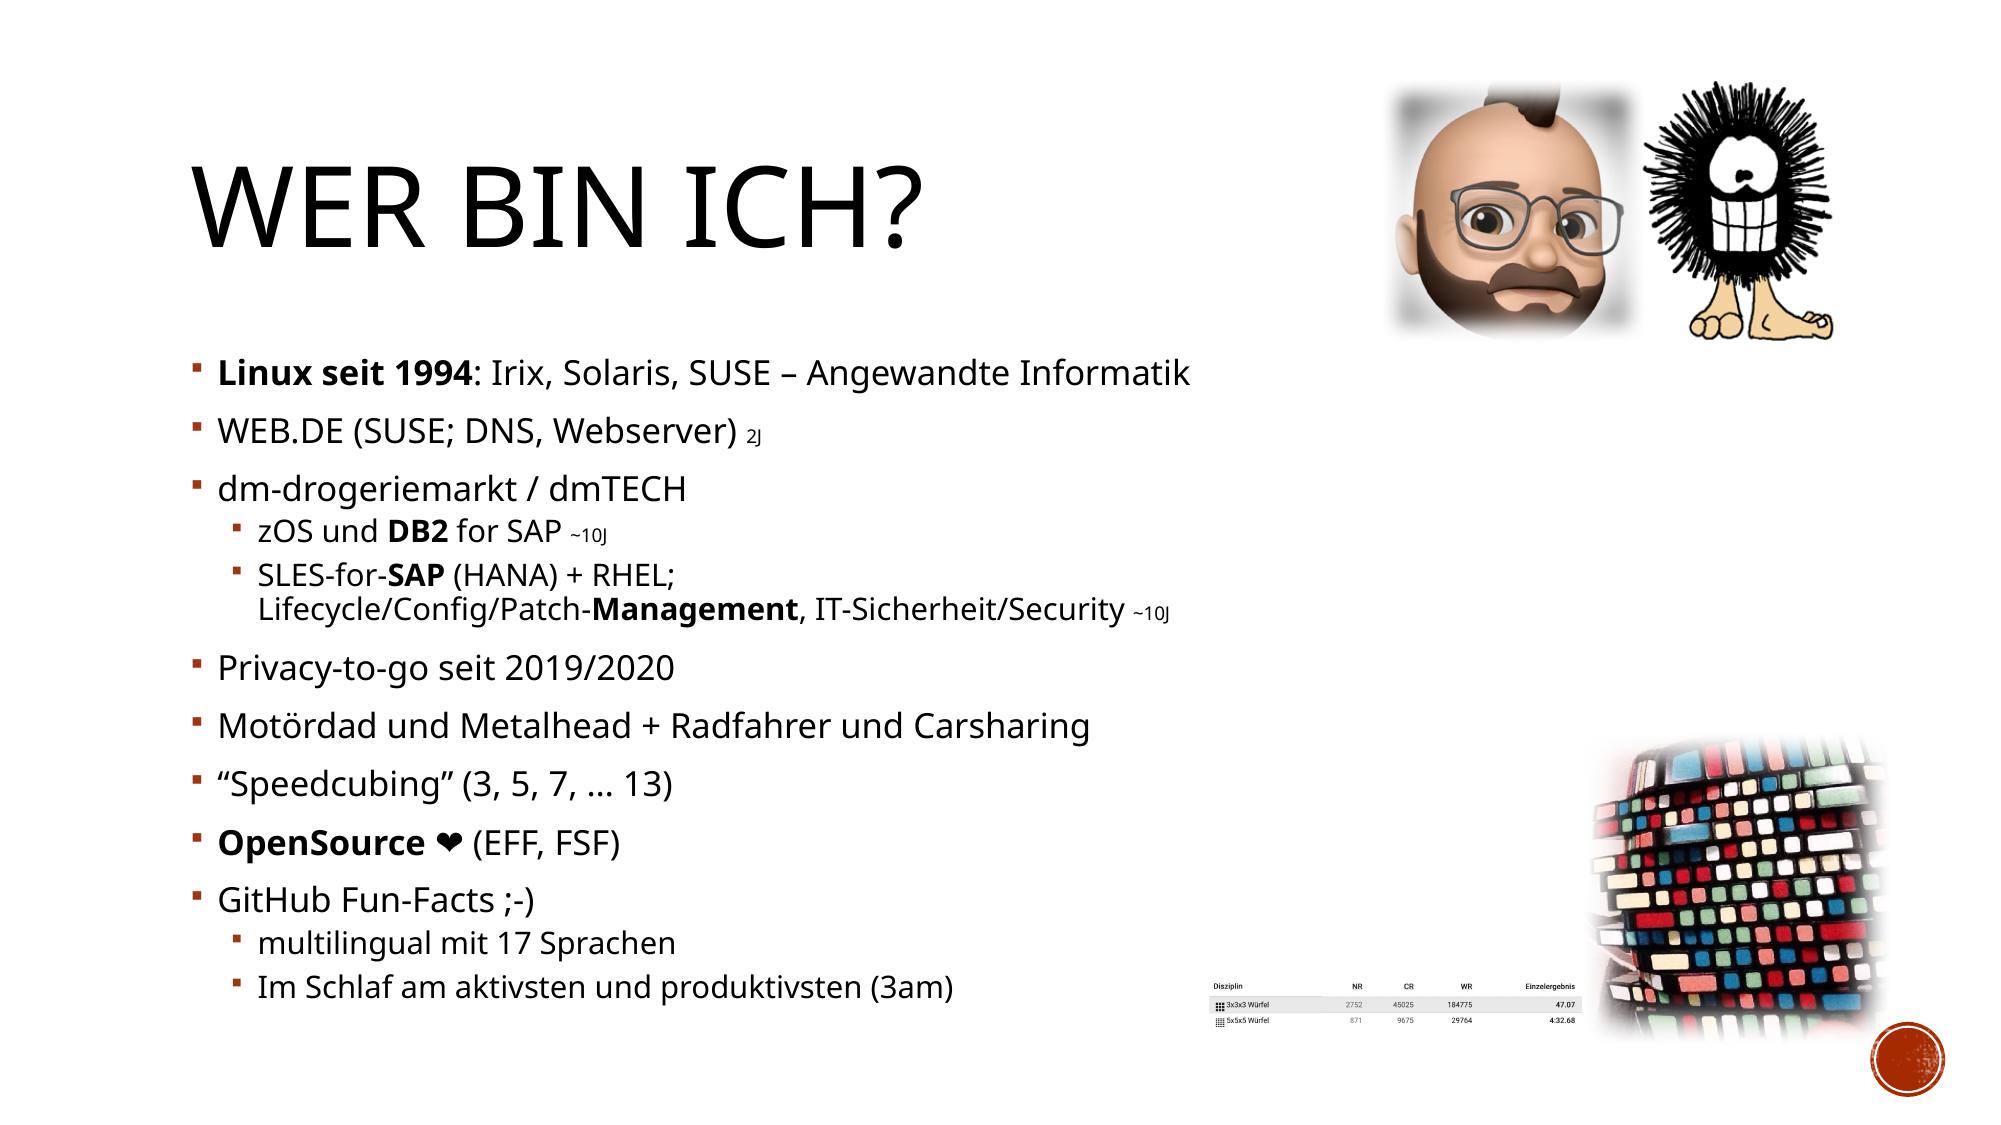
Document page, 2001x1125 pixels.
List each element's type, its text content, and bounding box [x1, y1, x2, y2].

picture [1384, 78, 1871, 345]
title Wer bin ich? [175, 79, 1382, 344]
list Linux seit 1994: Irix, Solaris, SUSE – Angewandte Informatik WEB.DE (SUSE; DNS, Webserver) 2J dm-drogeriemarkt / dmTECH zOS und DB2 for SAP ~10J SLES-for-SAP (HANA) + RHEL; Lifecycle/Config/Patch-Management, IT-Sicherheit/Security ~10J Privacy-to-go seit 2019/2020 Motördad und Metalhead + Radfahrer und Carsharing “Speedcubing” (3, 5, 7, … 13) OpenSource ❤️ (EFF, FSF) GitHub Fun-Facts ;-) multilingual mit 17 Sprachen Im Schlaf am aktivsten und produktivsten (3am) [175, 348, 1826, 1013]
picture [1206, 977, 1582, 1030]
picture [1583, 732, 1891, 1045]
